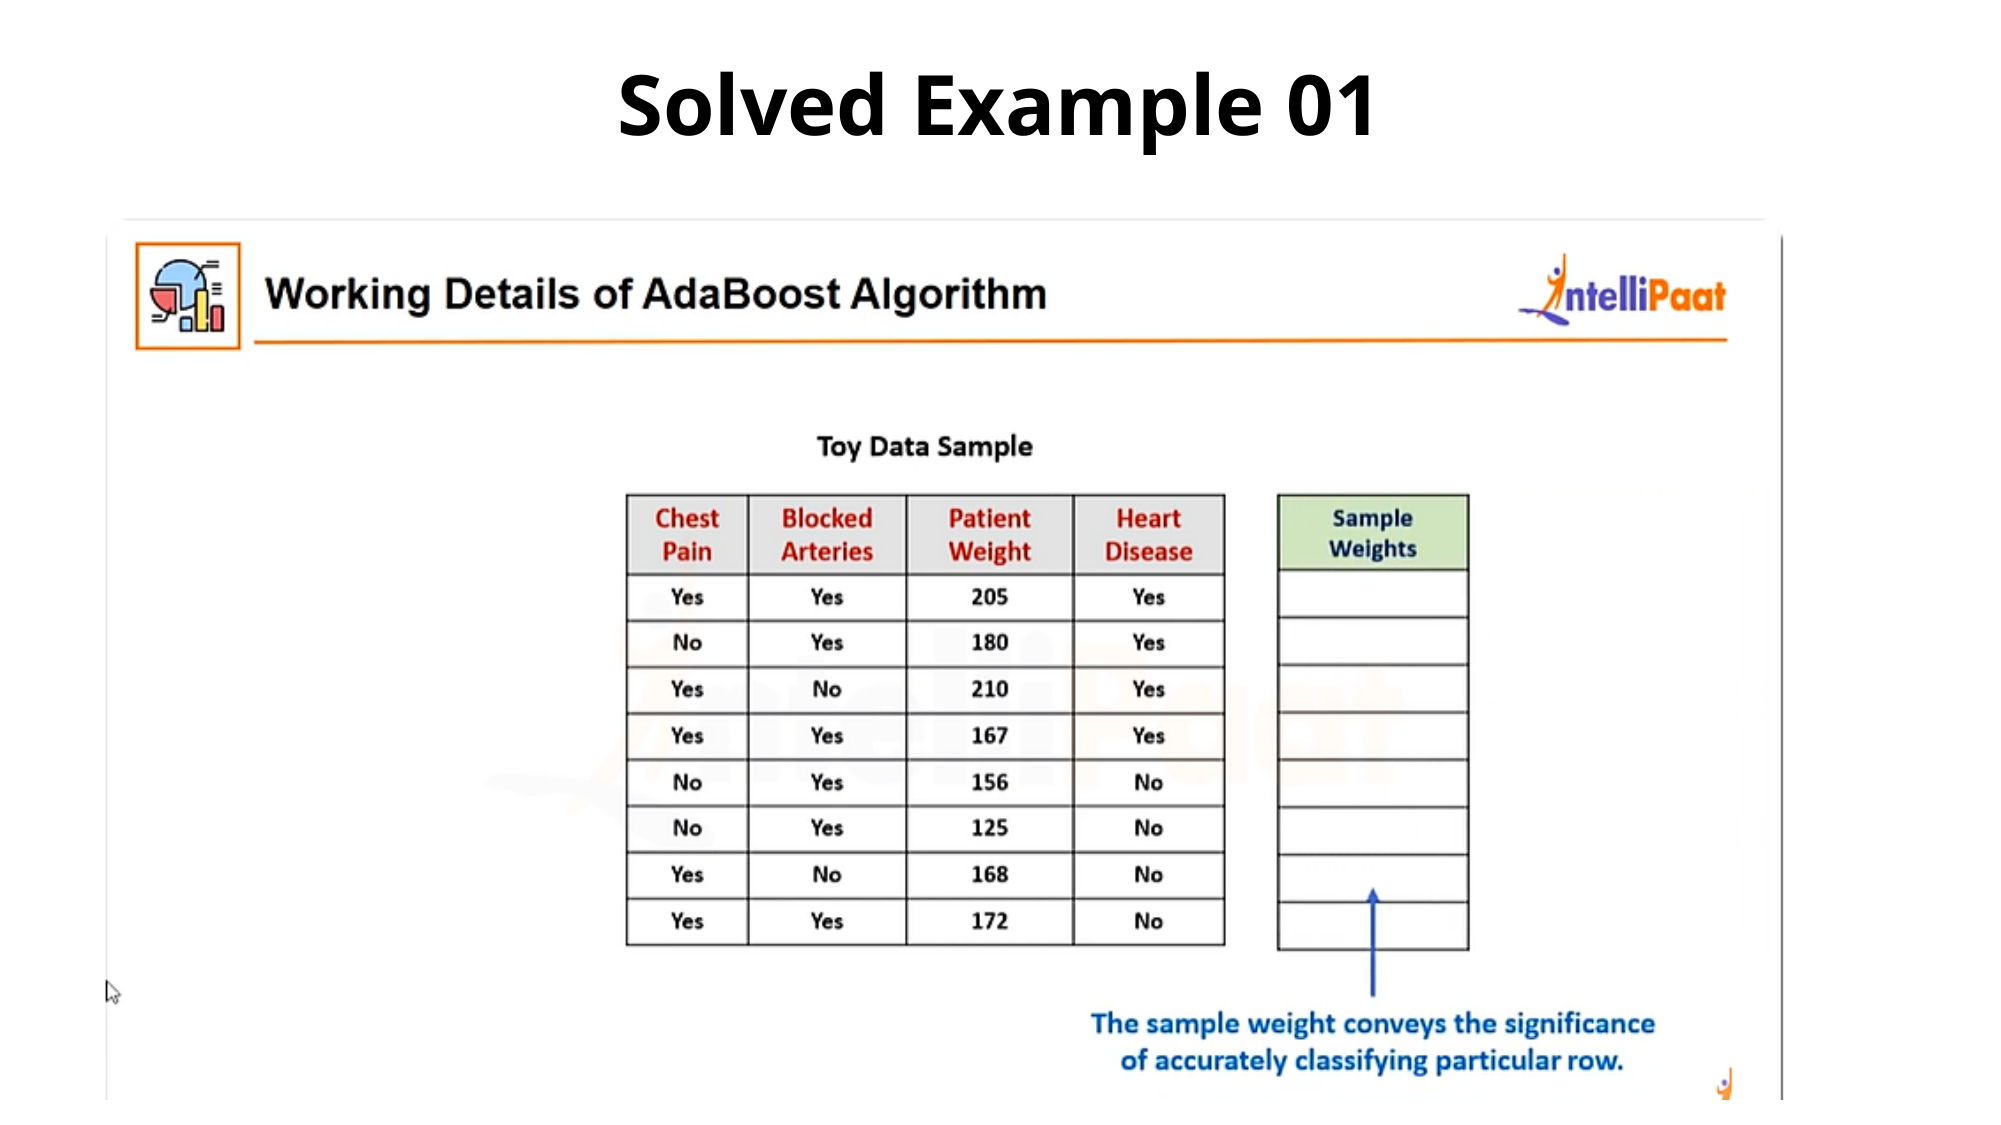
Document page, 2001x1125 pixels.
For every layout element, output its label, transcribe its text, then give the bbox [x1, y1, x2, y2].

title Solved Example 01 [99, 45, 1900, 233]
picture [99, 196, 1785, 1101]
